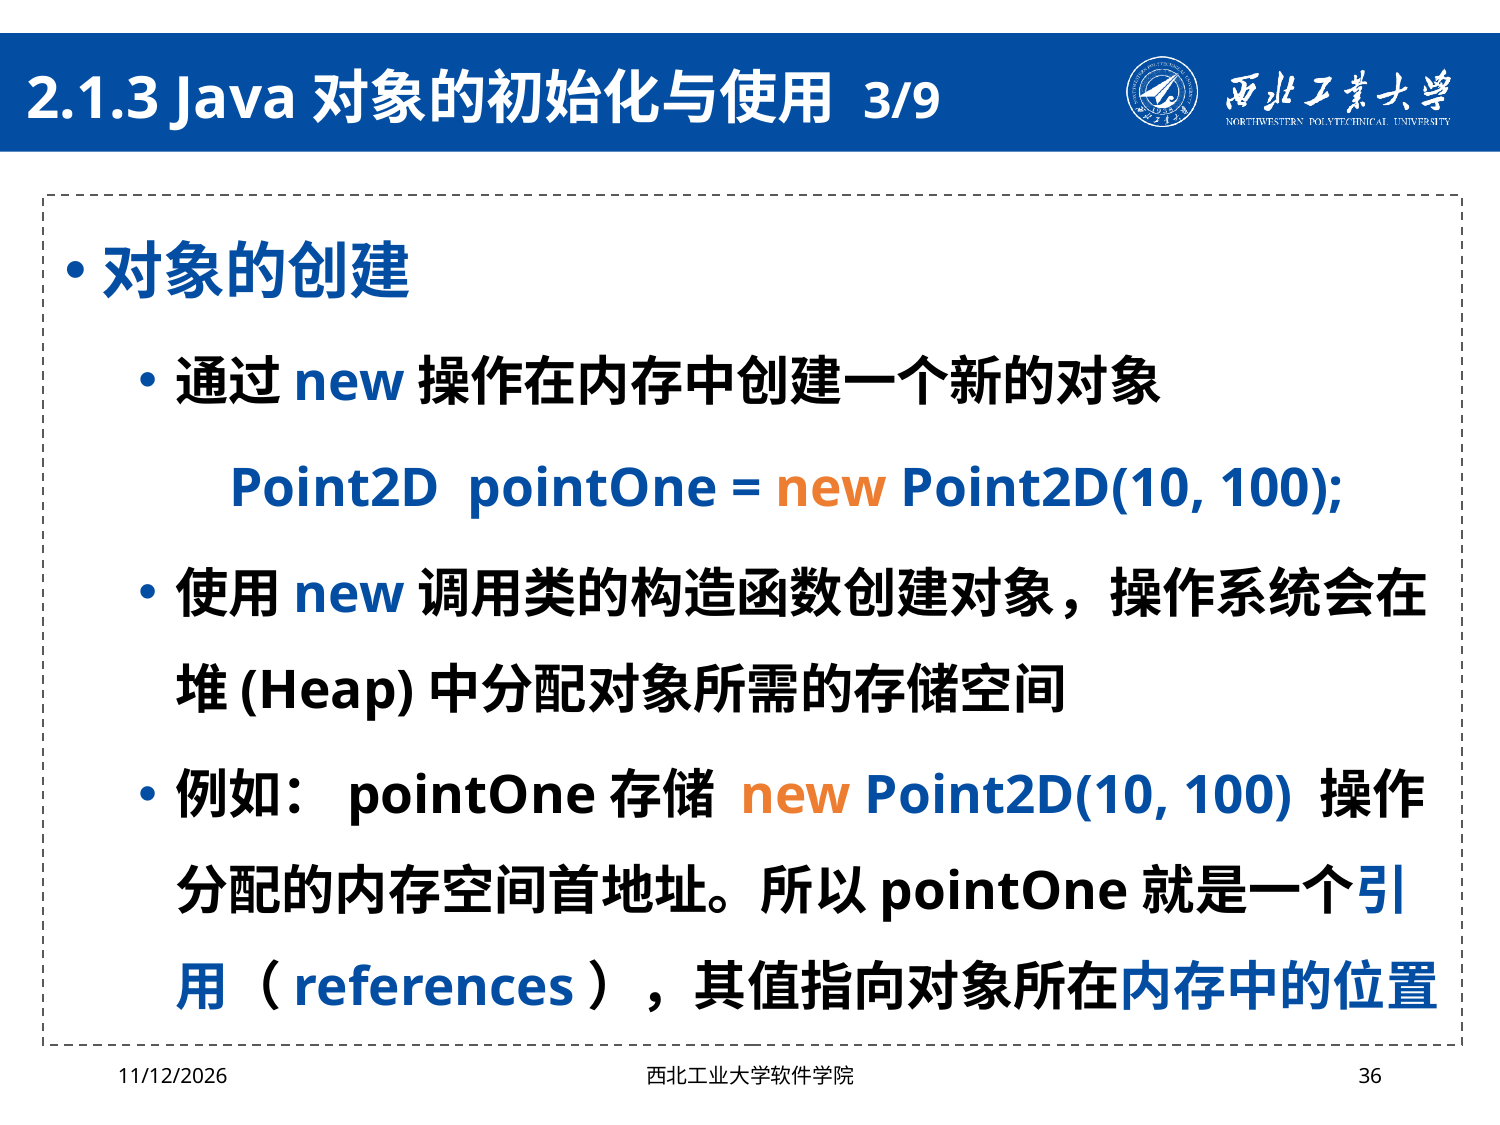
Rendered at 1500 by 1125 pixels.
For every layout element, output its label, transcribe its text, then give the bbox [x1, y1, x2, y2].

list 对象的创建 通过new操作在内存中创建一个新的对象 Point2D pointOne = new Point2D(10, 100); 使用new调用类的构造函数创建对象，操作系统会在堆(Heap)中分配对象所需的存储空间 例如：pointOne存储 new Point2D(10, 100) 操作分配的内存空间首地址。所以pointOne就是一个引用（references），其值指向对象所在内存中的位置 [49, 201, 1457, 1036]
picture [1226, 68, 1451, 125]
title 2.1.3 Java对象的初始化与使用 3/9 [11, 49, 1115, 149]
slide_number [103, 1055, 441, 1116]
footer 西北工业大学软件学院 [496, 1055, 1004, 1116]
slide_number 36 [1059, 1055, 1397, 1116]
picture [1126, 56, 1198, 127]
